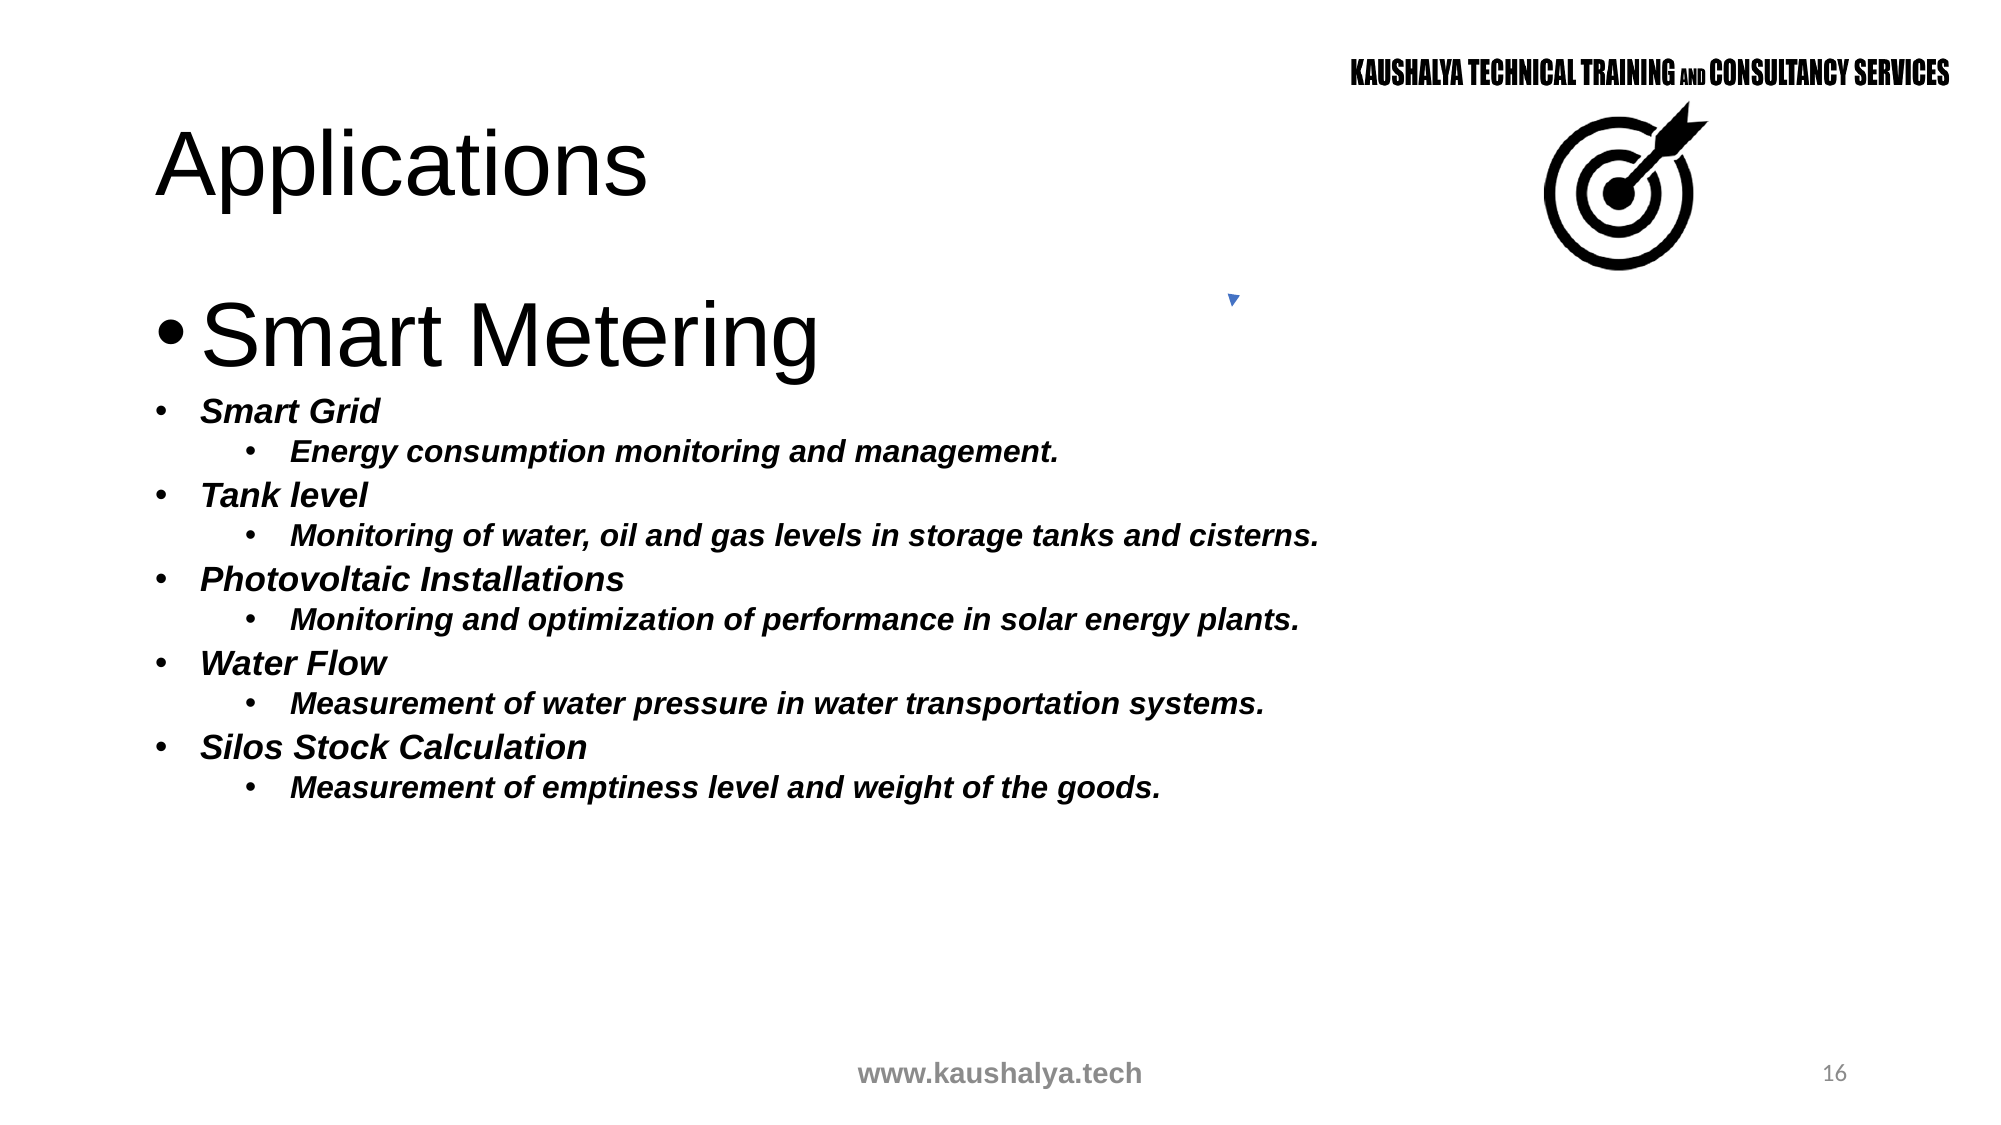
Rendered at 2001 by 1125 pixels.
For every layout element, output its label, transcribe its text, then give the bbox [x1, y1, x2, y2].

slide_number 16 [1413, 1041, 1863, 1103]
picture [1320, 33, 1976, 280]
title Applications [140, 53, 1320, 278]
list Smart Metering Smart Grid Energy consumption monitoring and management. Tank level Monitoring of water, oil and gas levels in storage tanks and cisterns. Photovoltaic Installations Monitoring and optimization of performance in solar energy plants. Water Flow Measurement of water pressure in water transportation systems. Silos Stock Calculation Measurement of emptiness level and weight of the goods. [140, 280, 1863, 1014]
footer www.kaushalya.tech [663, 1041, 1338, 1103]
